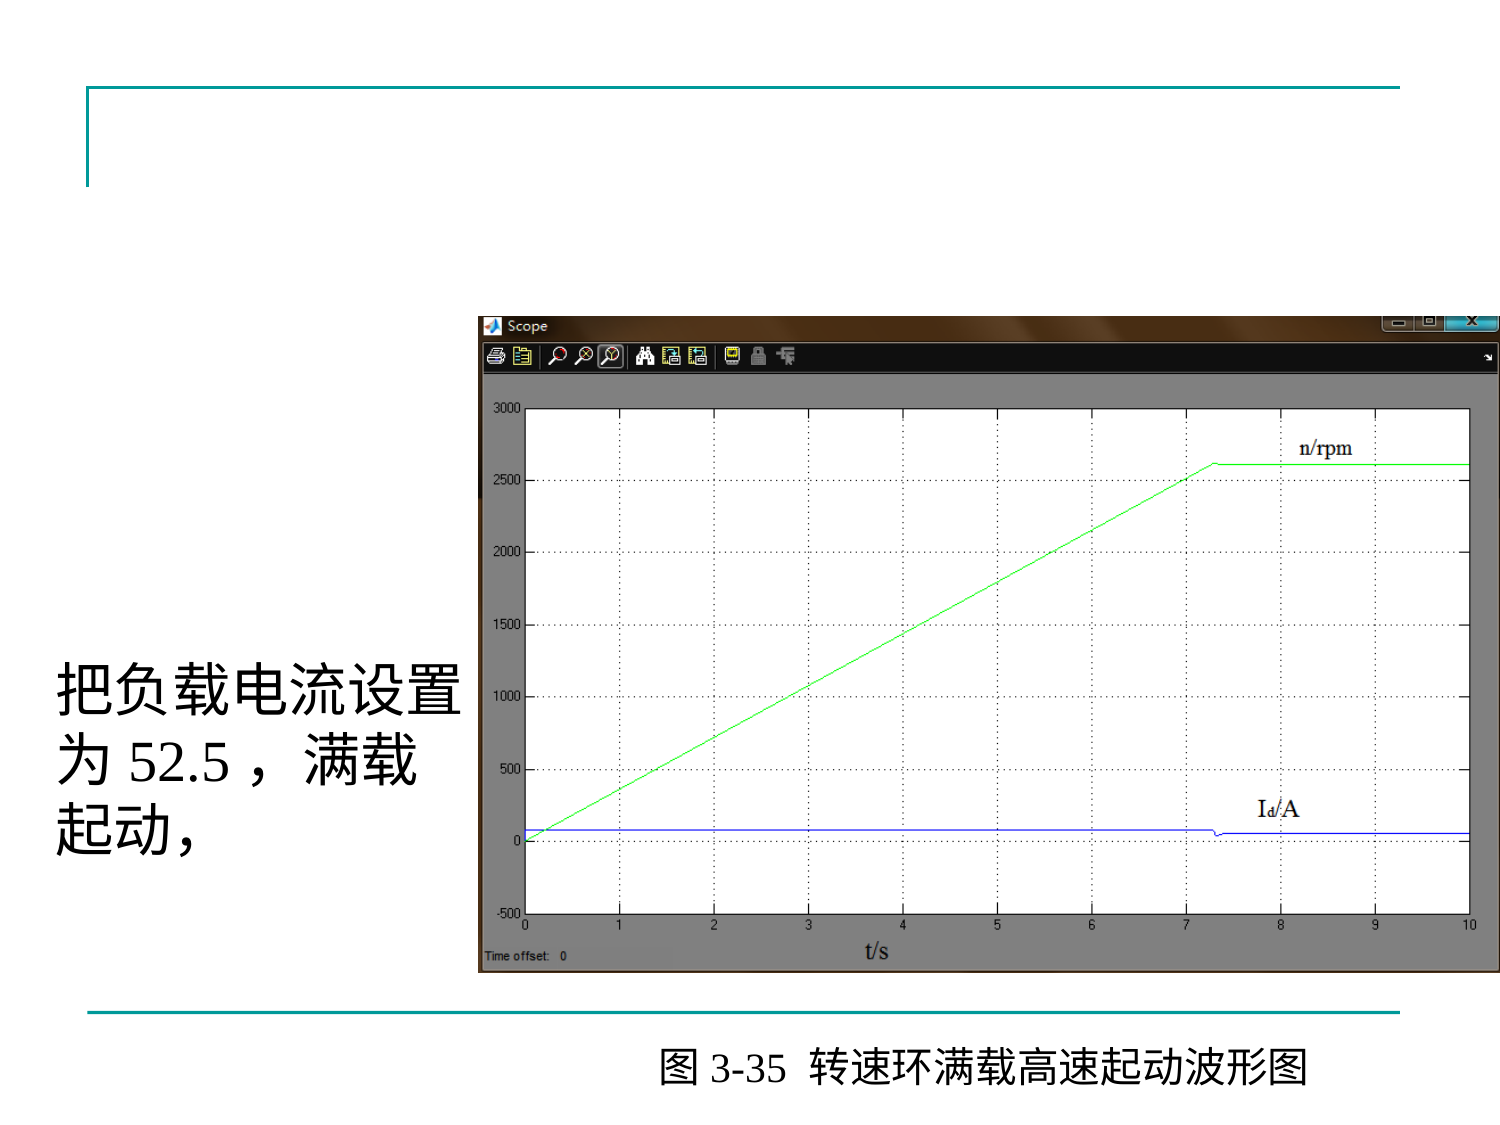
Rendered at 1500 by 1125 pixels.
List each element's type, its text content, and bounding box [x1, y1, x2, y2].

text_box 把负载电流设置为52.5，满载起动， [41, 645, 478, 870]
text_box 图3-35 转速环满载高速起动波形图 [643, 1033, 1400, 1099]
picture [478, 316, 1500, 973]
